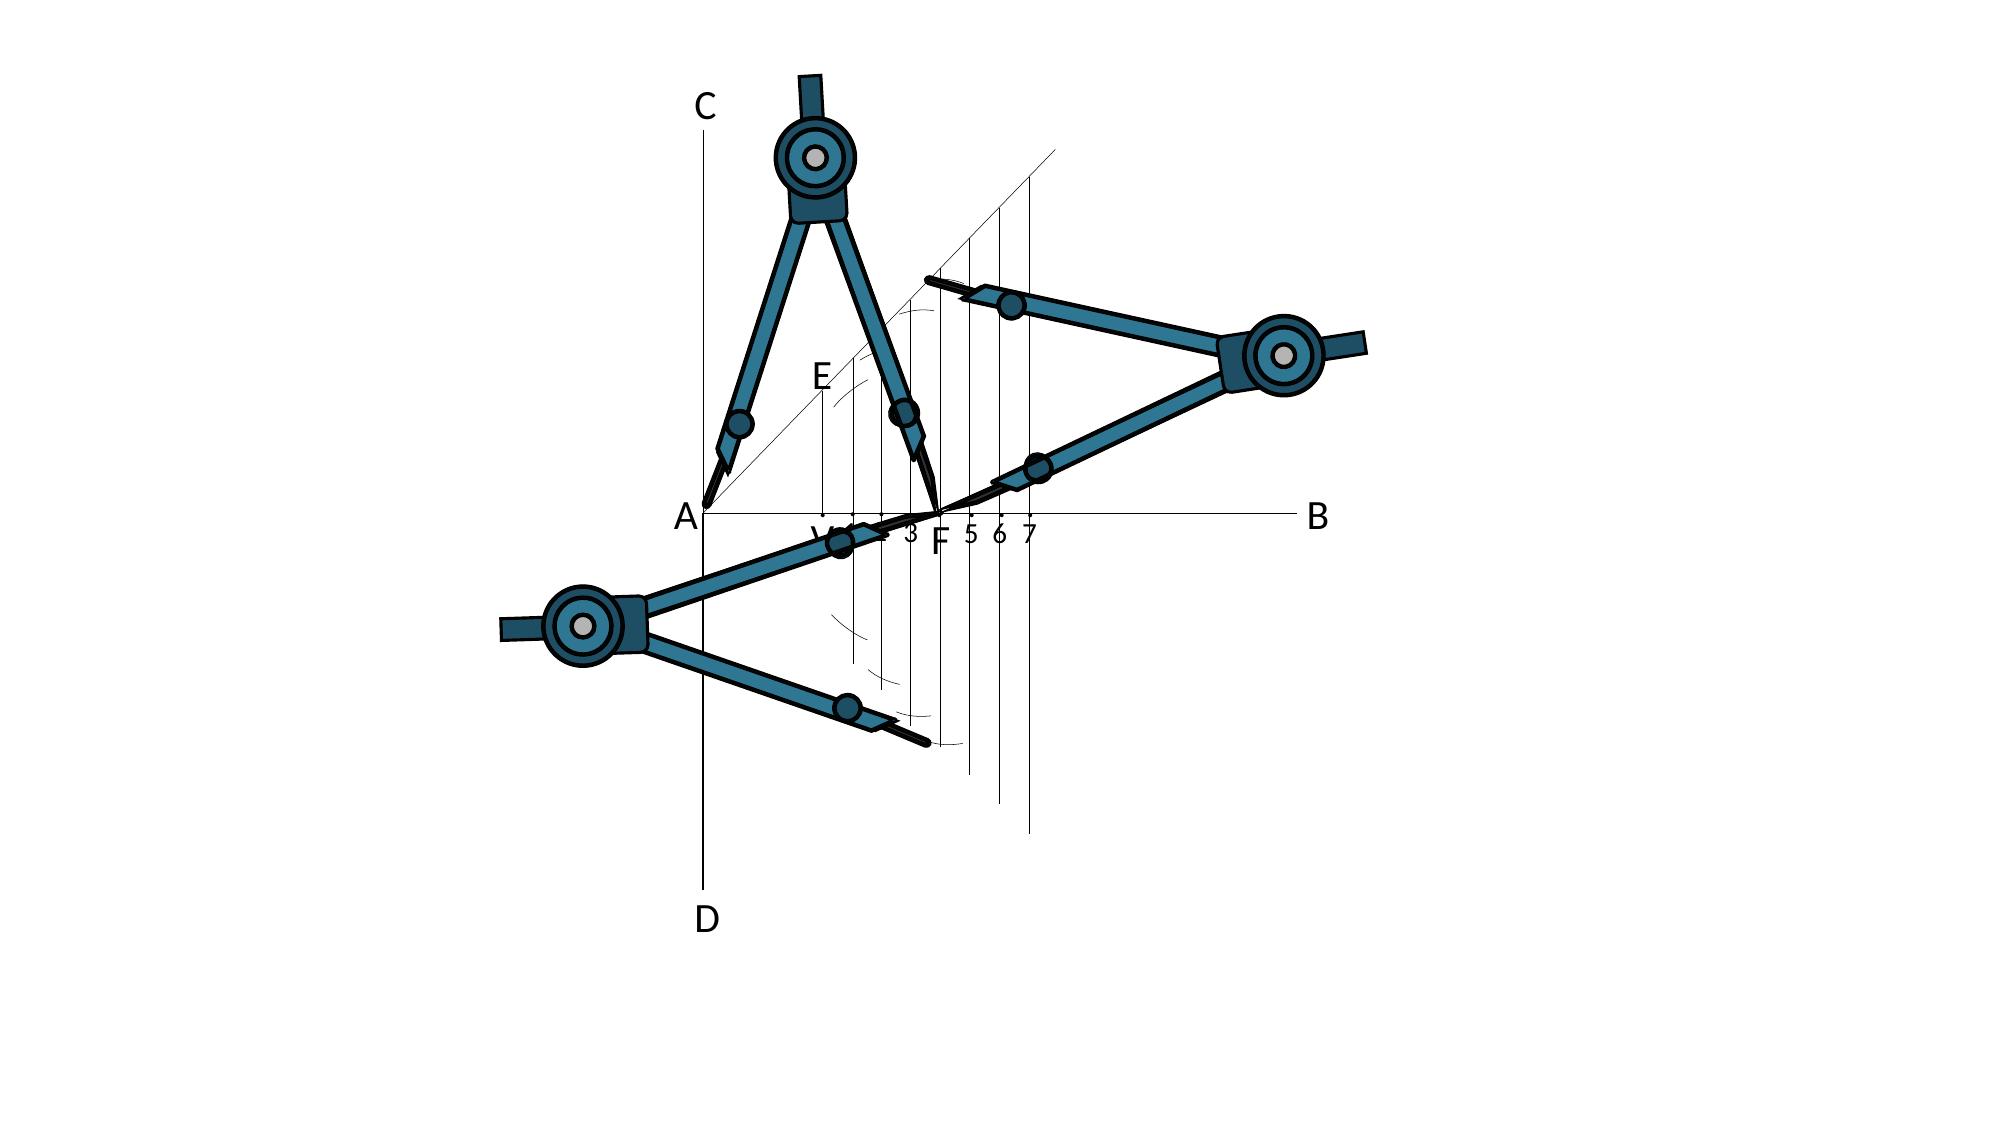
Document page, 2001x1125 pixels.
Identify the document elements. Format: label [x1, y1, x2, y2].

text_box [432, 2, 1447, 1018]
text_box [436, 5, 1451, 1021]
